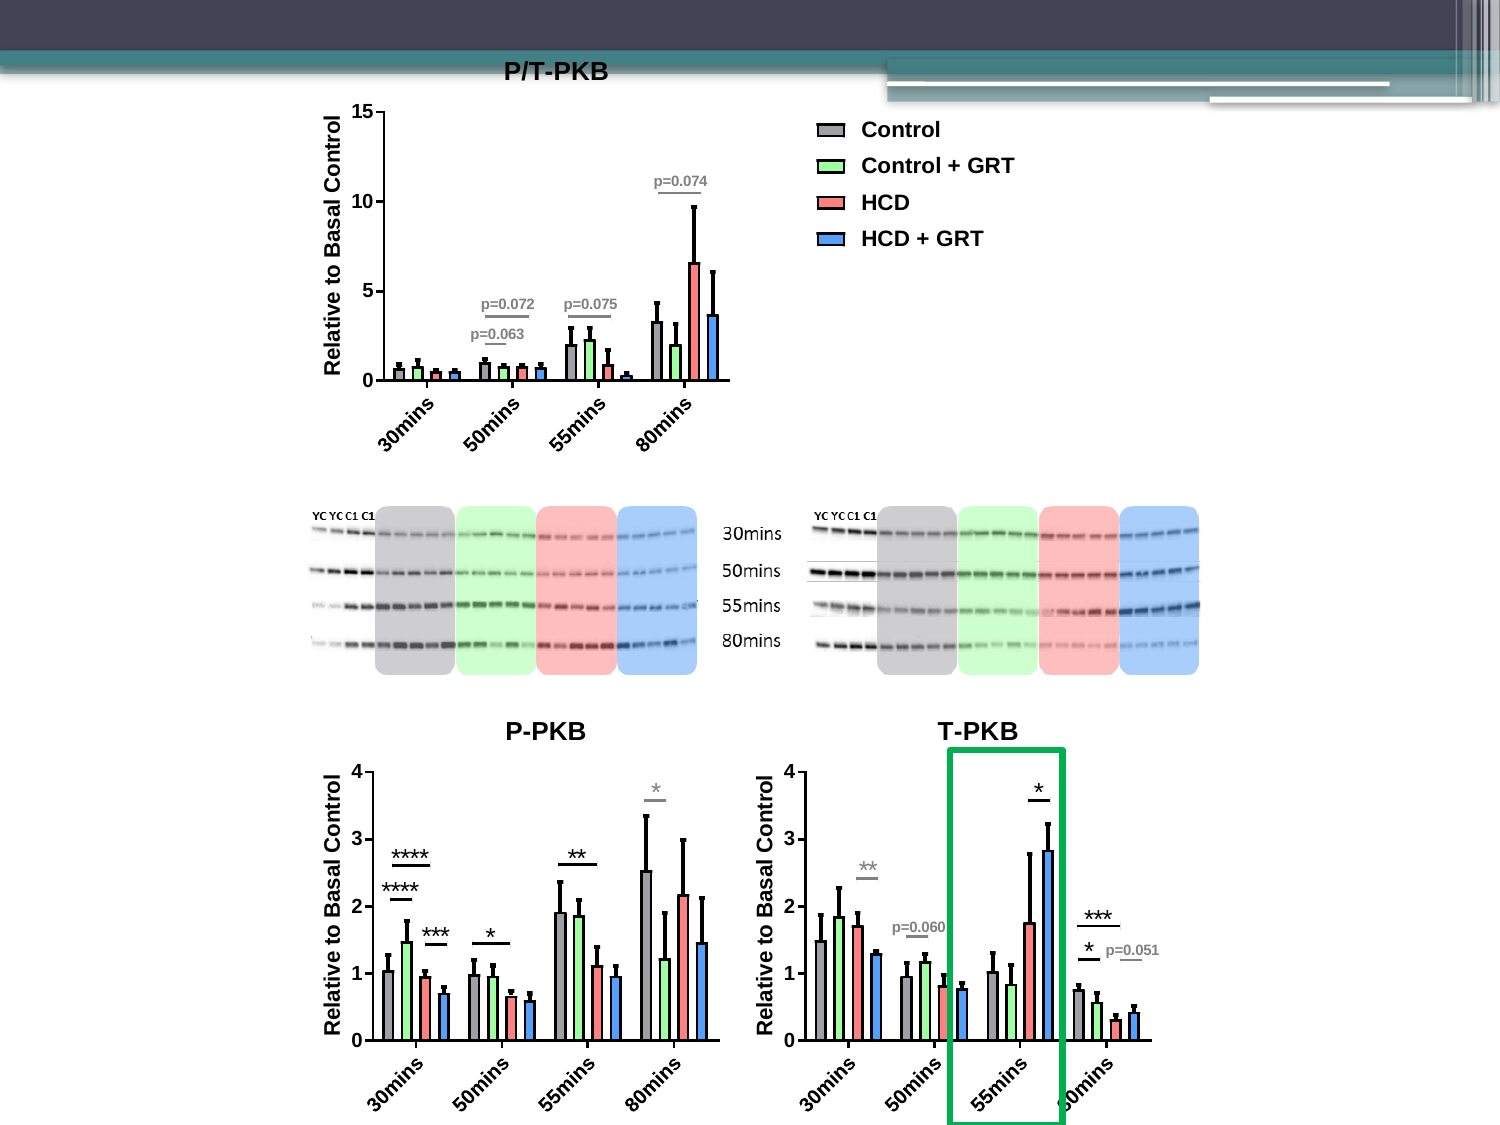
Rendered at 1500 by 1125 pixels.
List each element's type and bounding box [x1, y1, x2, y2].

picture [299, 37, 1201, 1125]
